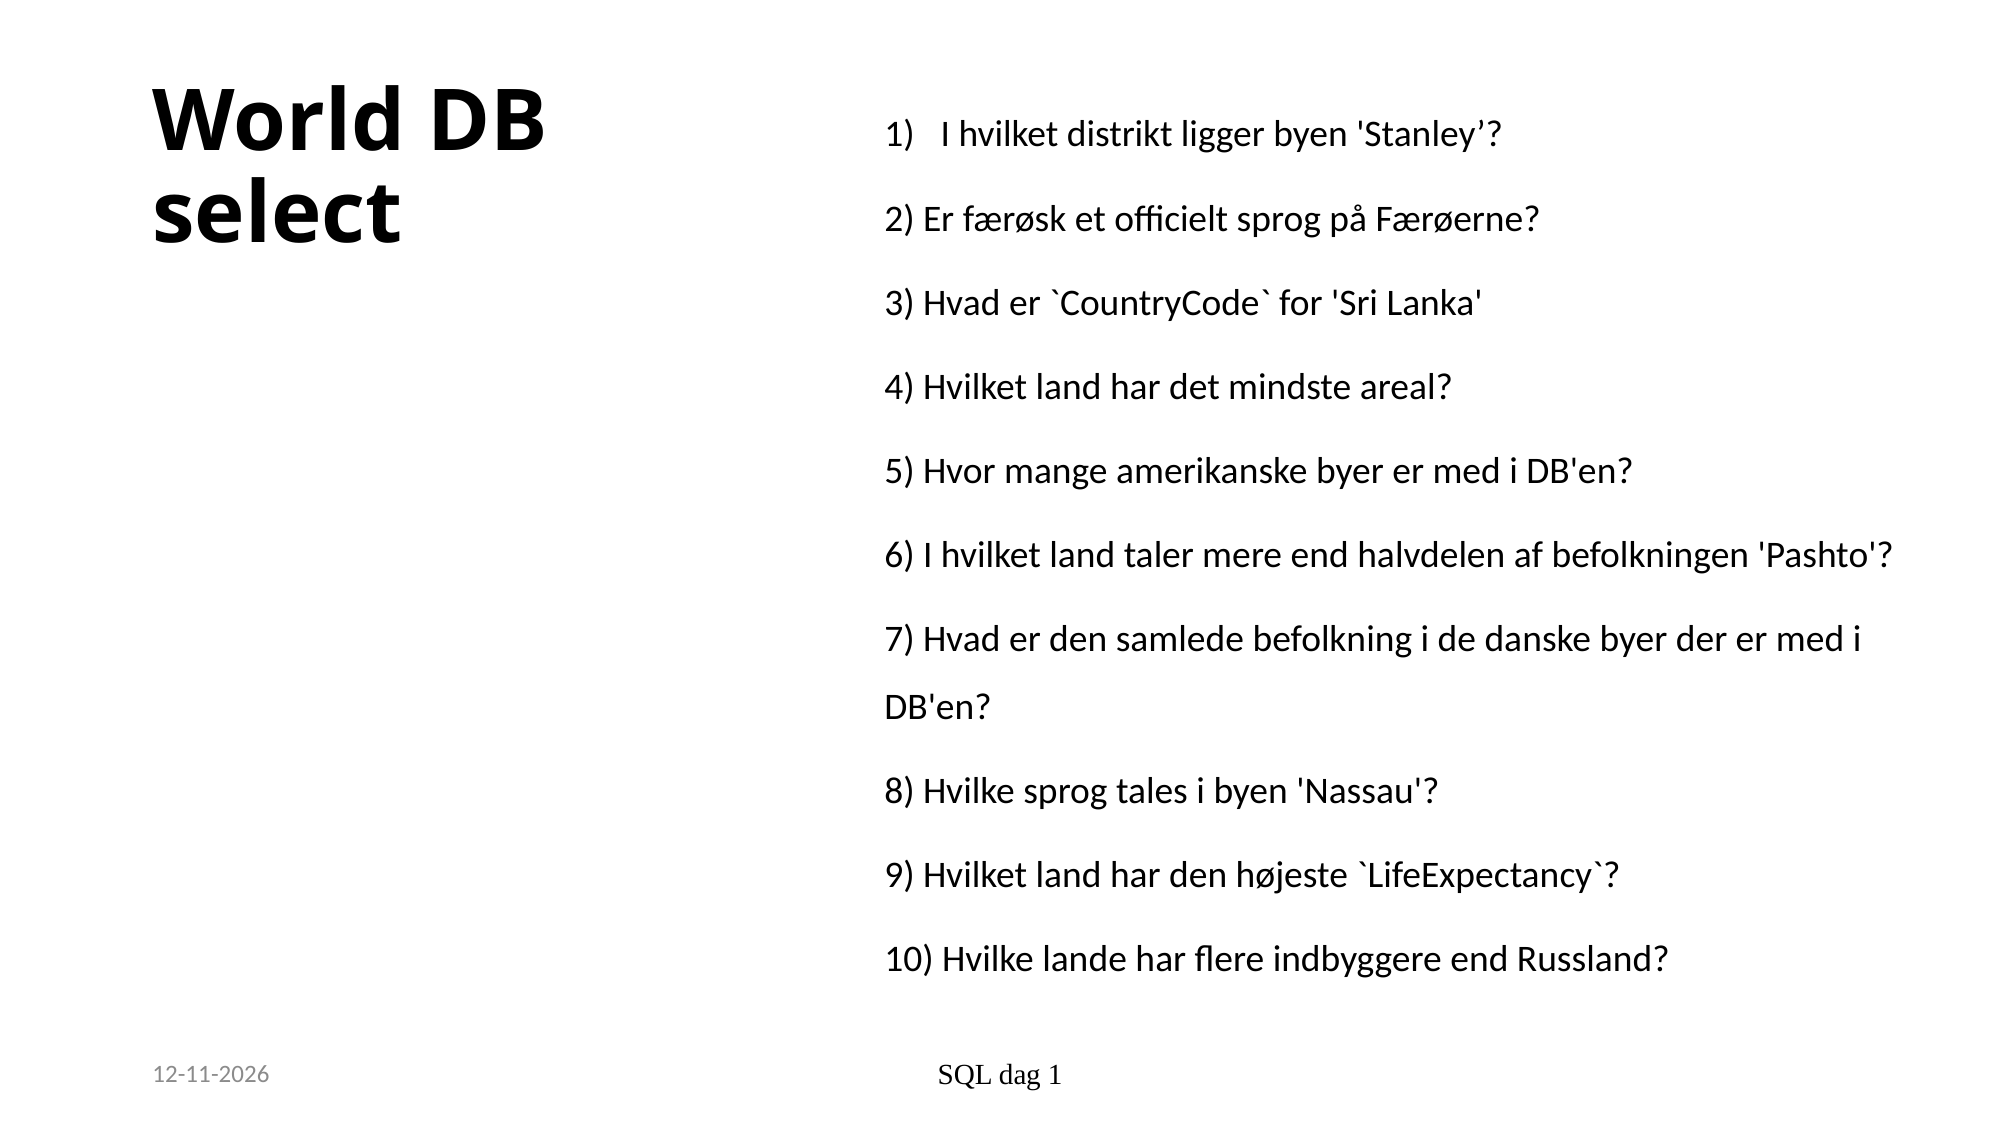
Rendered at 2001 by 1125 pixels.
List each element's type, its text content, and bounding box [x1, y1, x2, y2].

title World DB select [137, 59, 1863, 278]
footer SQL dag 1 [662, 1042, 1338, 1103]
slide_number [137, 1042, 588, 1103]
text_box I hvilket distrikt ligger byen 'Stanley’? 2) Er færøsk et officielt sprog på Færøerne? 3) Hvad er `CountryCode` for 'Sri Lanka' 4) Hvilket land har det mindste areal? 5) Hvor mange amerikanske byer er med i DB'en? 6) I hvilket land taler mere end halvdelen af befolkningen 'Pashto'? 7) Hvad er den samlede befolkning i de danske byer der er med i DB'en? 8) Hvilke sprog tales i byen 'Nassau'? 9) Hvilket land har den højeste `LifeExpectancy`? 10) Hvilke lande har flere indbyggere end Russland? [869, 79, 1916, 987]
